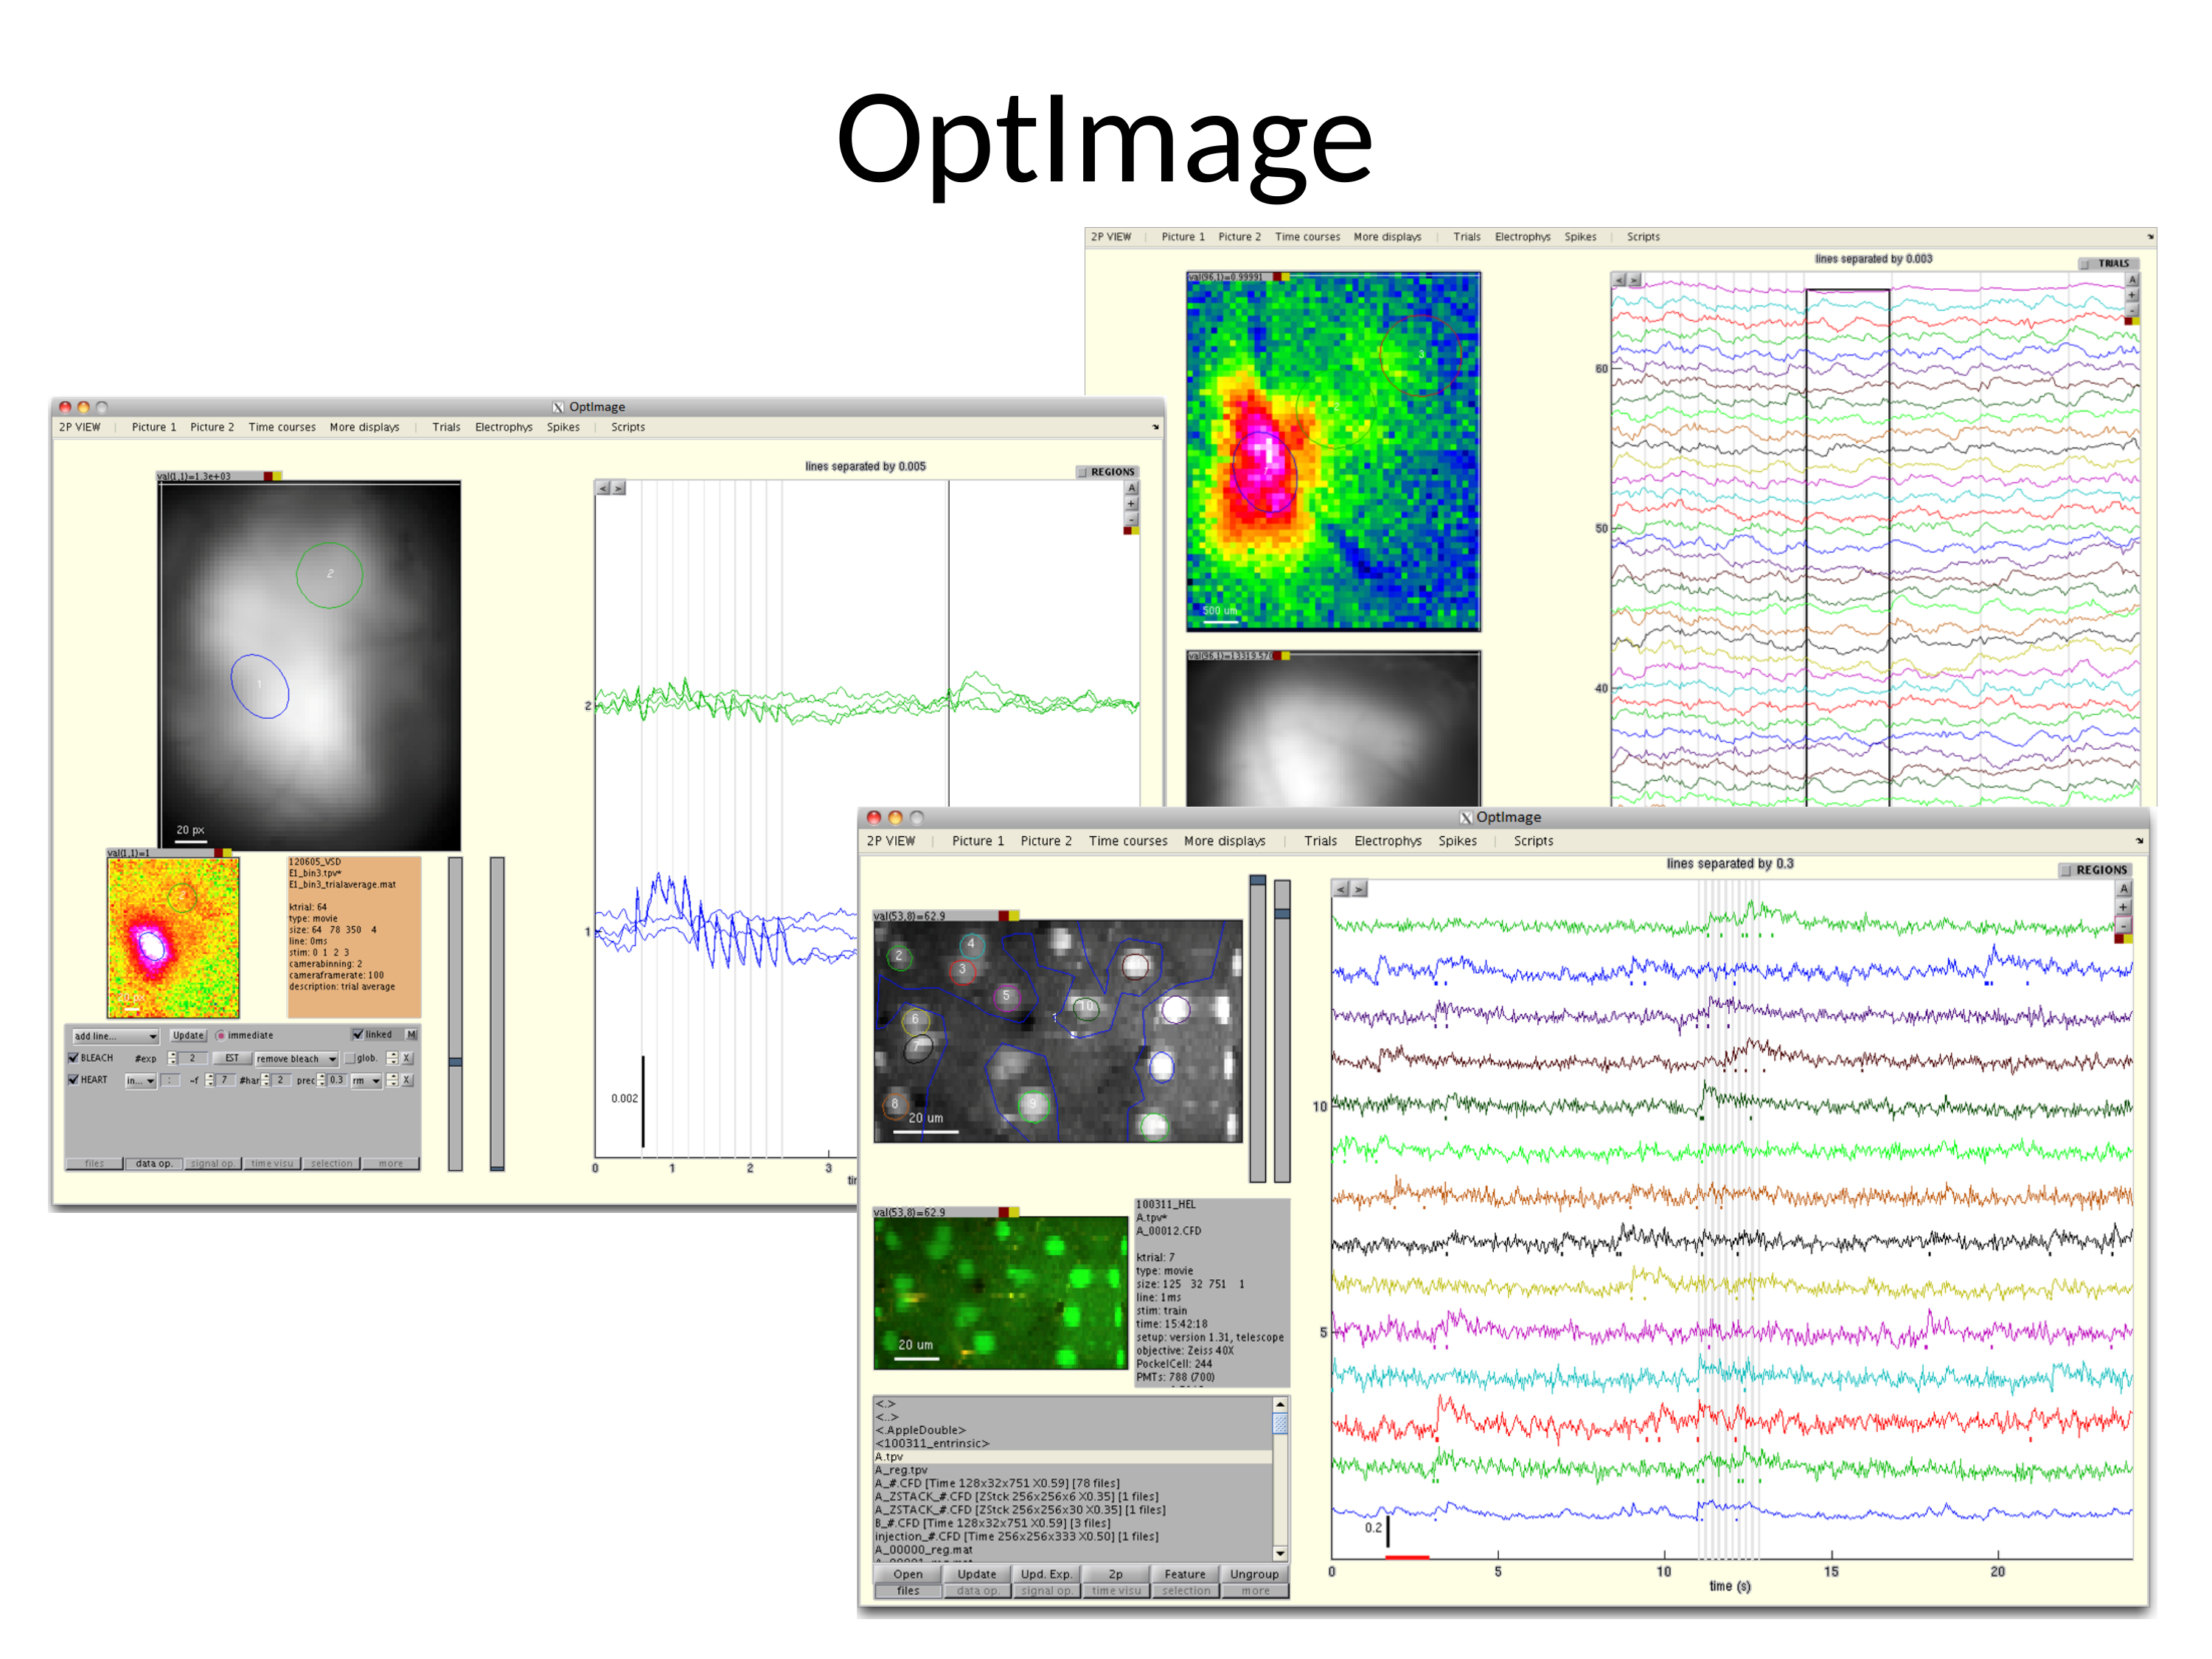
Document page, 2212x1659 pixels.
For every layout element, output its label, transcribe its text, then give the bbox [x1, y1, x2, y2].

picture [47, 226, 2157, 1619]
title OptImage [111, 35, 2101, 220]
